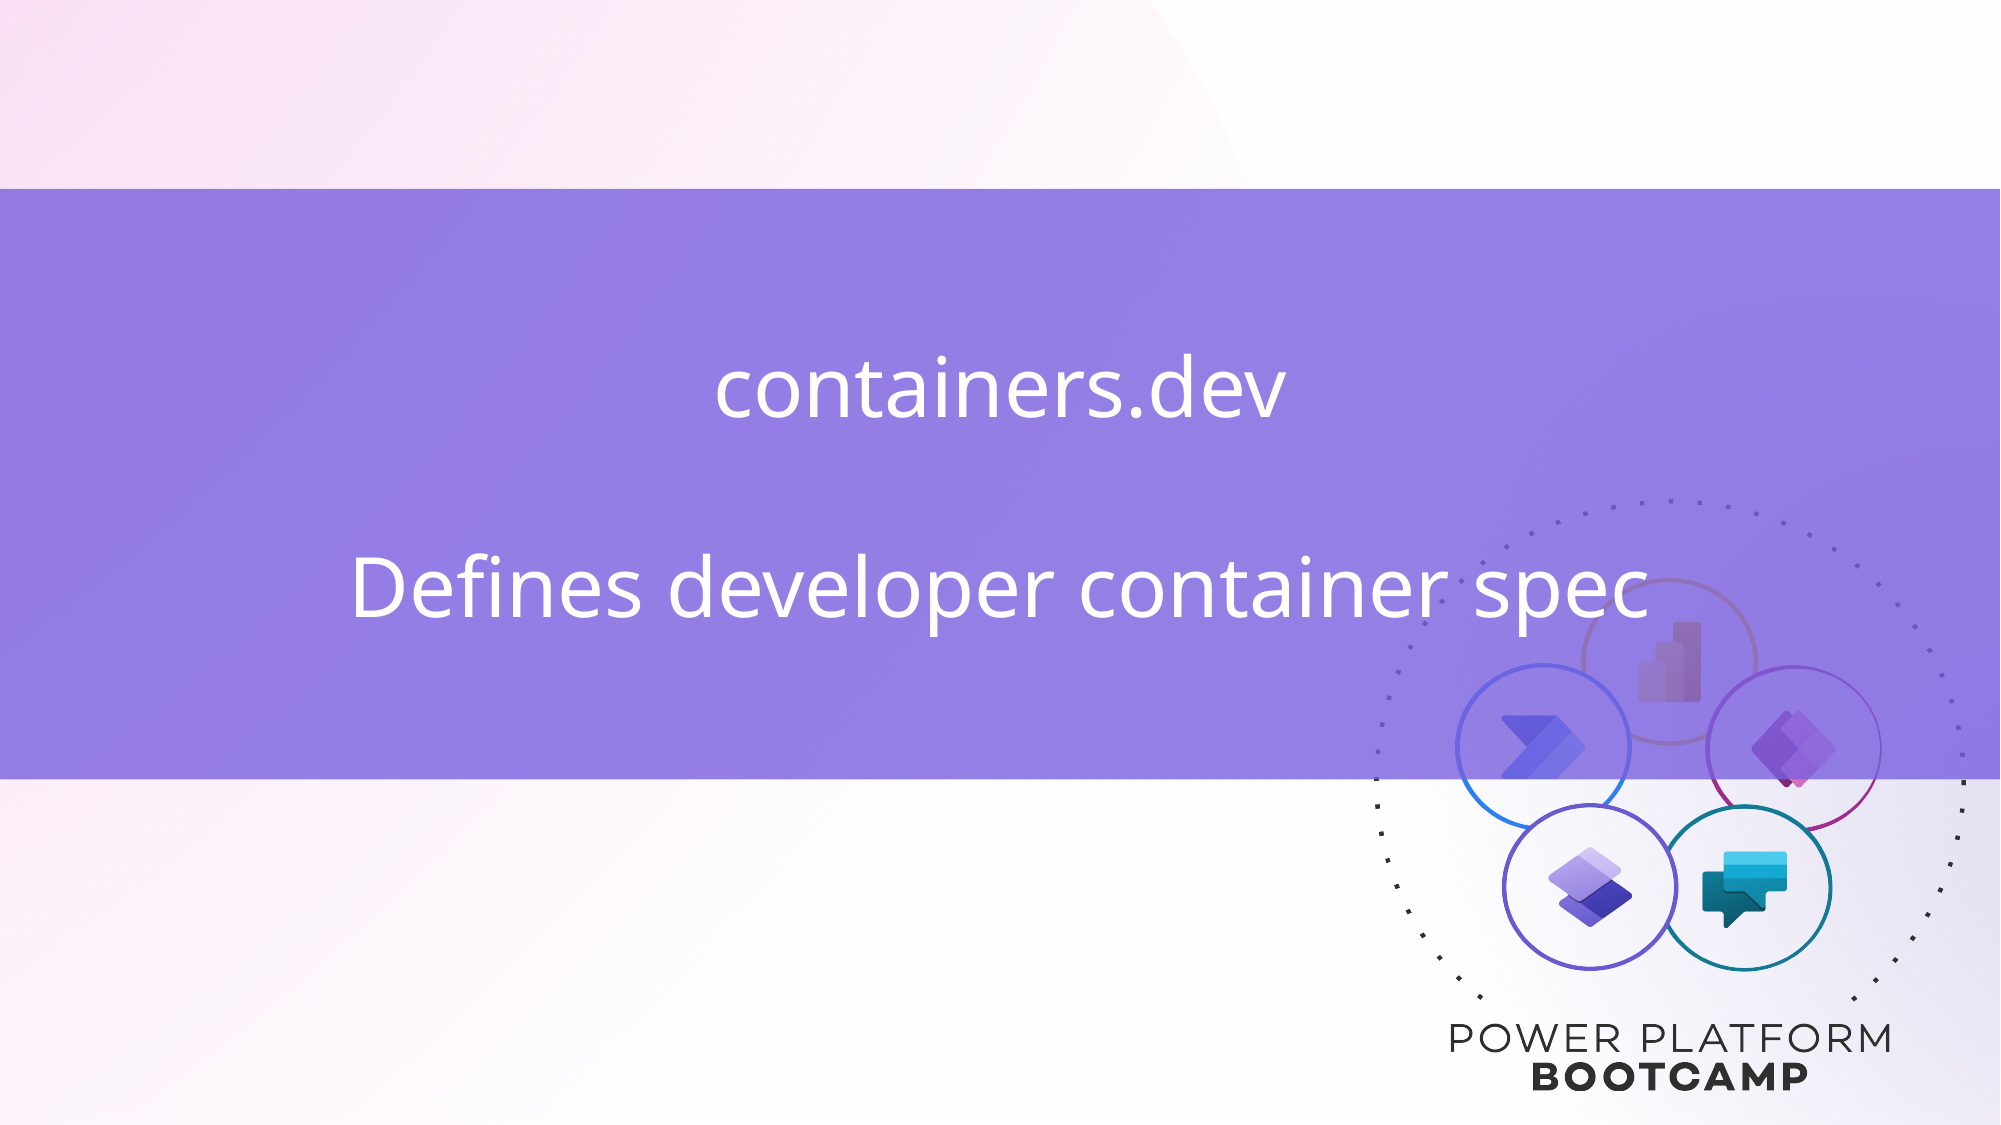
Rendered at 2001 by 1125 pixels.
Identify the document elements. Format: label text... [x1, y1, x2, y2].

text_box containers.dev Defines developer container spec [0, 188, 2000, 780]
picture [0, 0, 2001, 1125]
